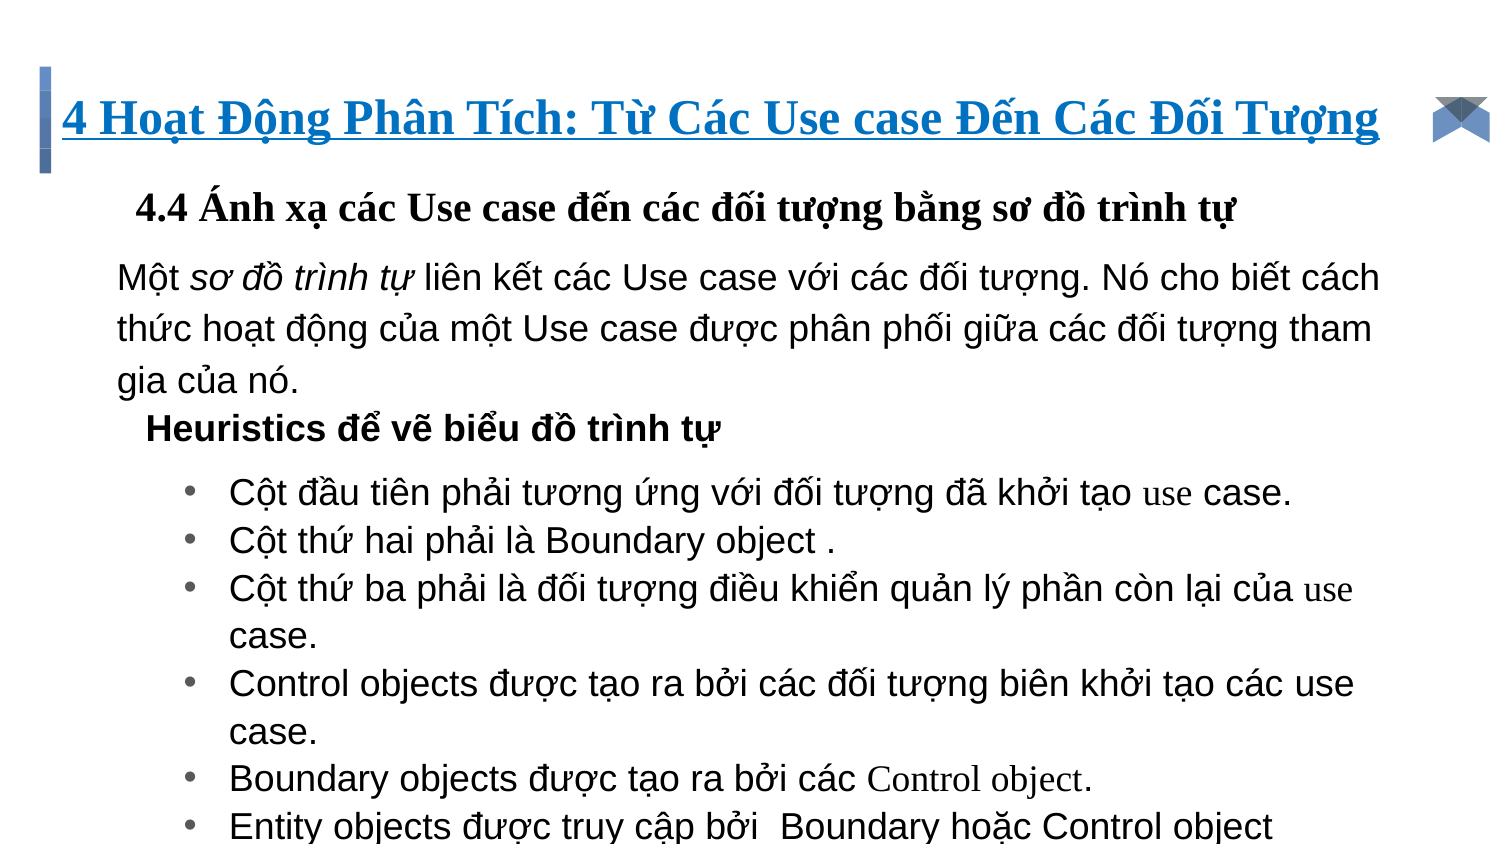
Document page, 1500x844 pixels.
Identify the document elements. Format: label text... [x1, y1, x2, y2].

title 4 Hoạt Động Phân Tích: Từ Các Use case Đến Các Đối Tượng [47, 69, 1435, 216]
subtitle 4.4 Ánh xạ các Use case đến các đối tượng bằng sơ đồ trình tự [101, 157, 1490, 236]
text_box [1438, 91, 1485, 149]
list Một sơ đồ trình tự liên kết các Use case với các đối tượng. Nó cho biết cách thức hoạt động của một Use case được phân phối giữa các đối tượng tham gia của nó. Heuristics để vẽ biểu đồ trình tự Cột đầu tiên phải tương ứng với đối tượng đã khởi tạo use case. Cột thứ hai phải là Boundary object . Cột thứ ba phải là đối tượng điều khiển quản lý phần còn lại của use case. Control objects được tạo ra bởi các đối tượng biên khởi tạo các use case. Boundary objects được tạo ra bởi các Control object. Entity objects được truy cập bởi Boundary hoặc Control object Các Entity object không bao giờ truy cập Boundary hoặc Control objects [101, 236, 1416, 771]
